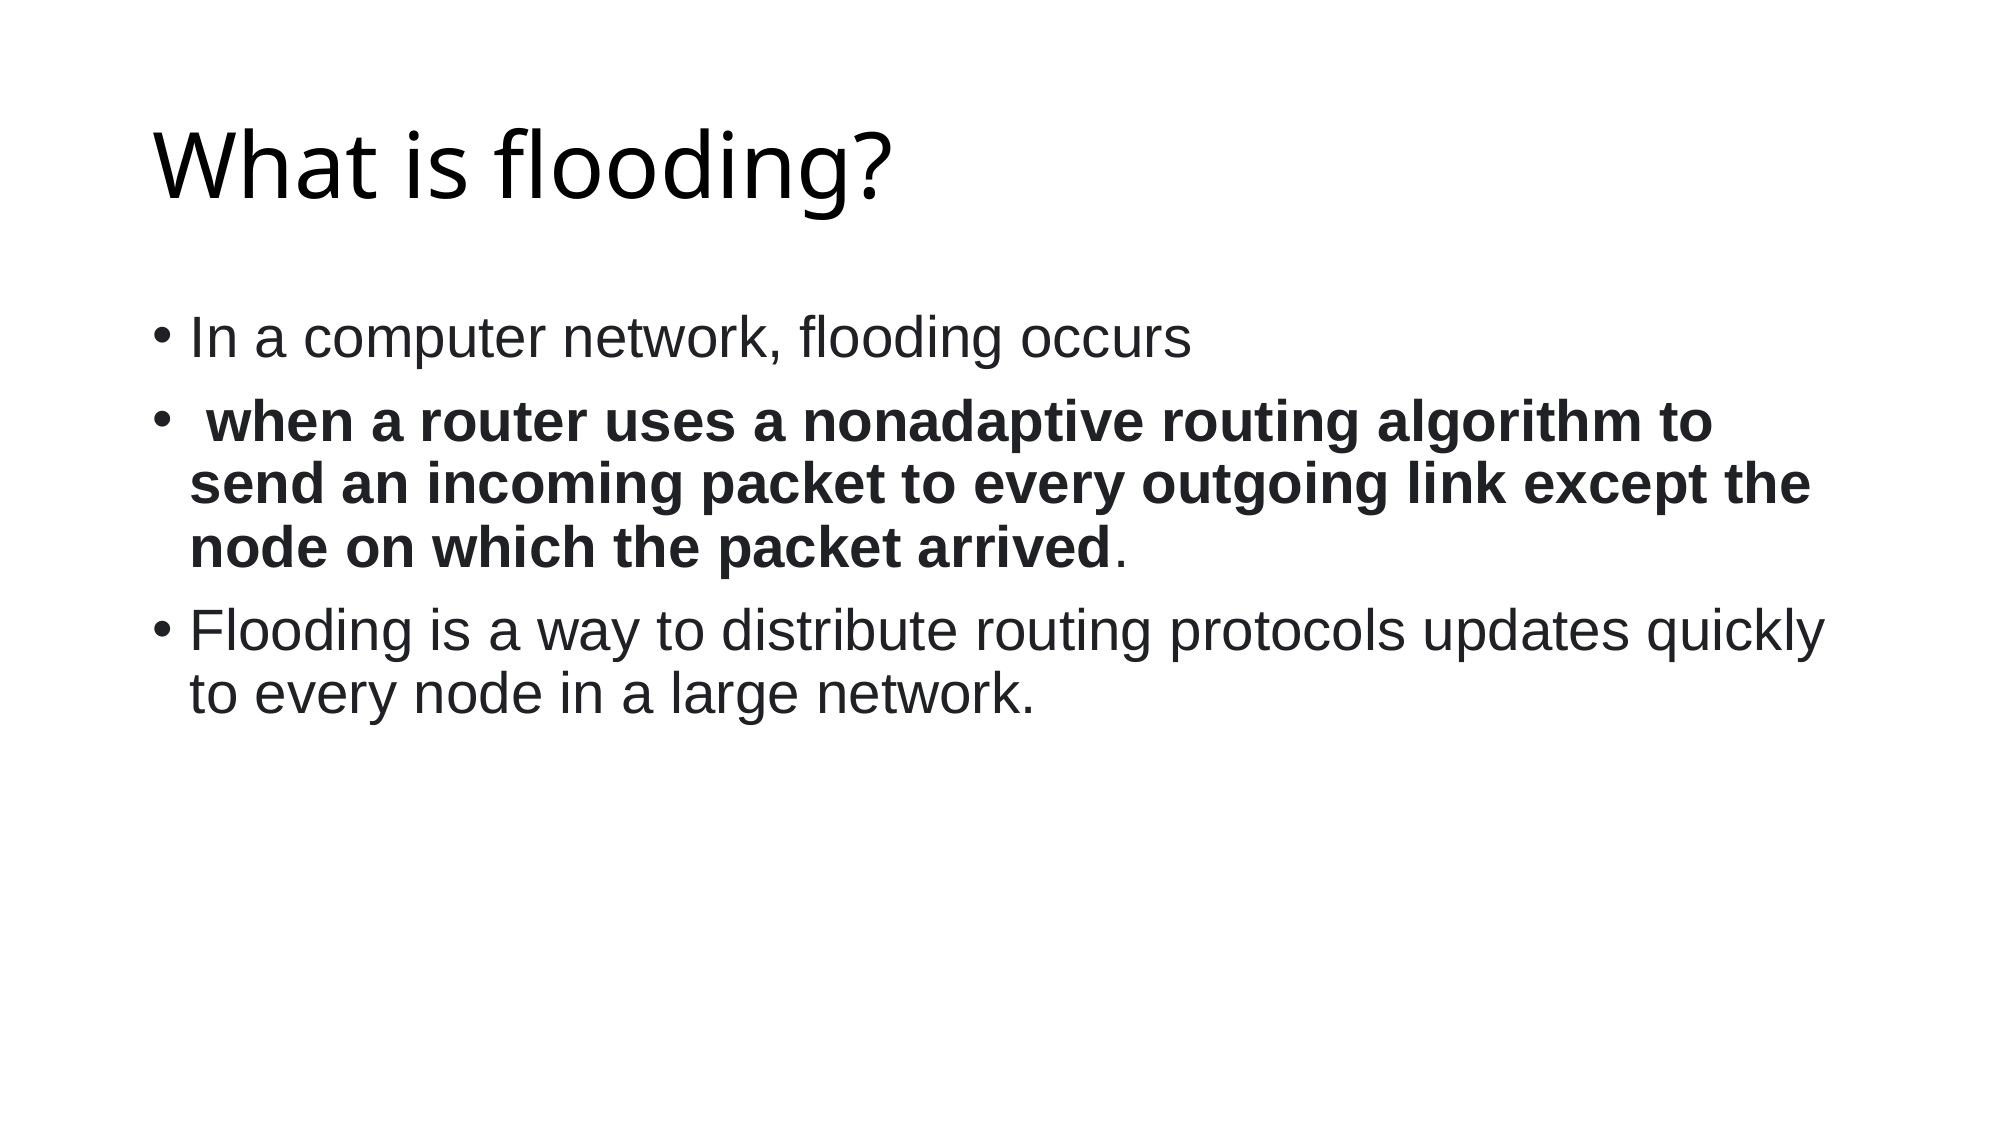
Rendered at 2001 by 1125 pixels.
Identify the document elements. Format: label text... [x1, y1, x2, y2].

title What is flooding? [137, 59, 1863, 278]
list In a computer network, flooding occurs when a router uses a nonadaptive routing algorithm to send an incoming packet to every outgoing link except the node on which the packet arrived. Flooding is a way to distribute routing protocols updates quickly to every node in a large network. [137, 299, 1863, 1014]
